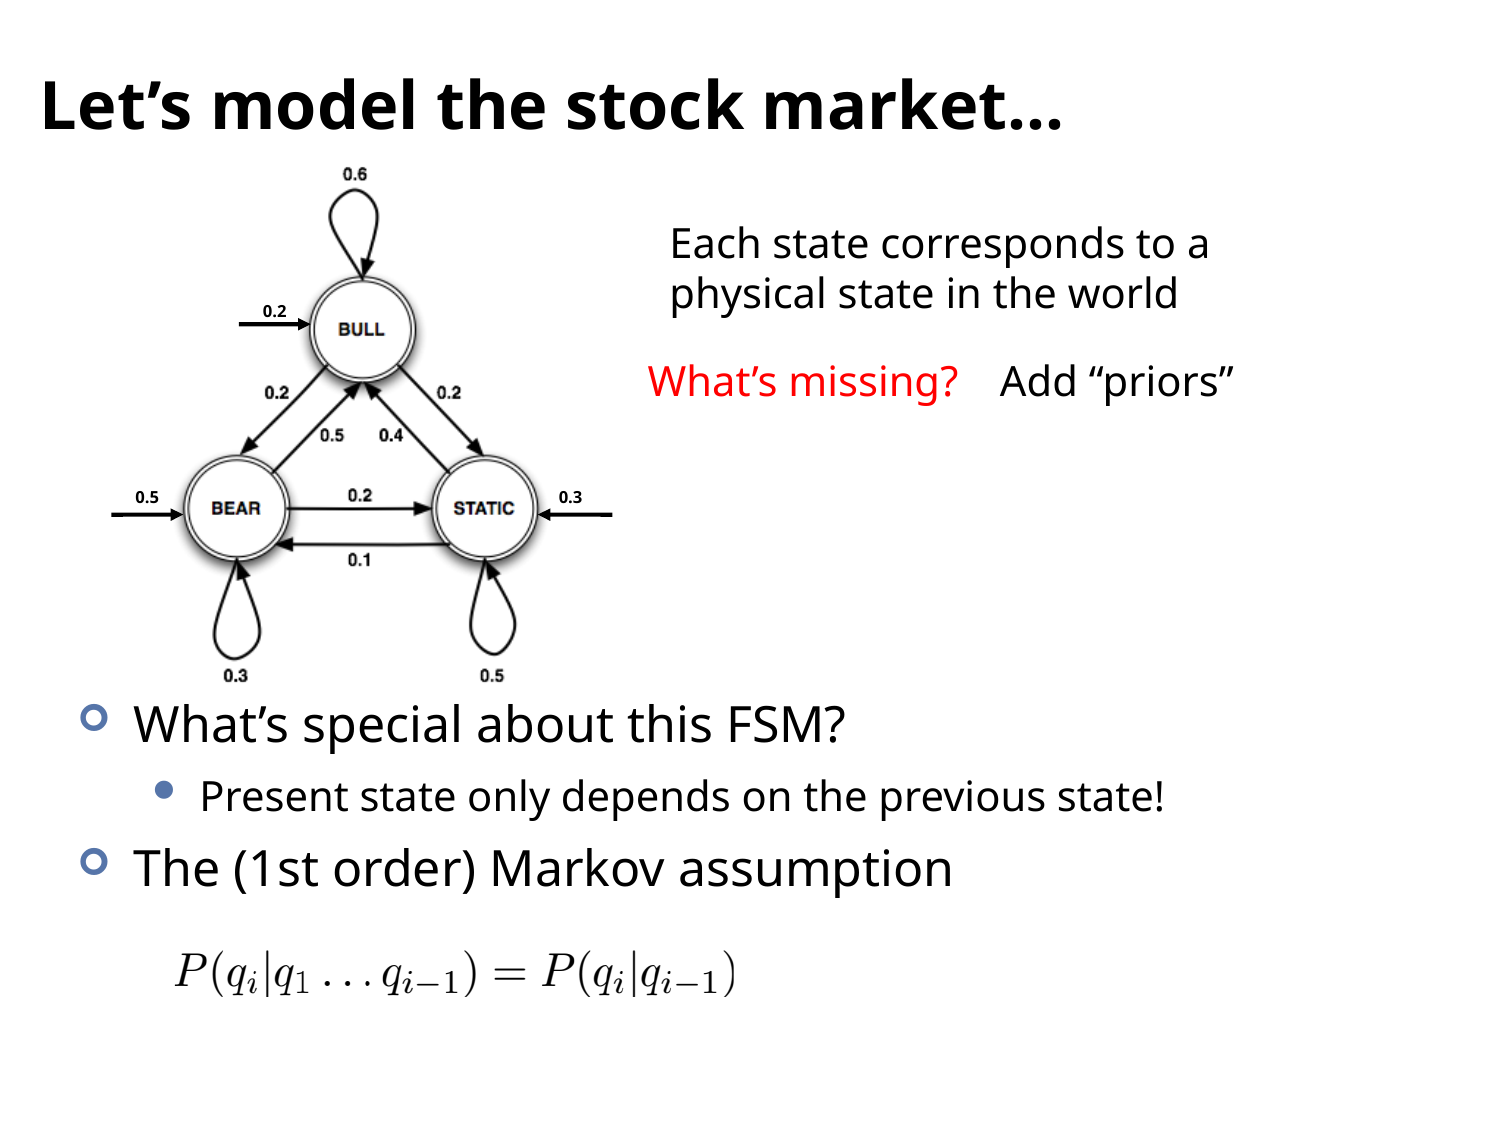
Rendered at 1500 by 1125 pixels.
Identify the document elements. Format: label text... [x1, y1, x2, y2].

text_box Add “priors” [985, 346, 1249, 412]
list What’s special about this FSM? Present state only depends on the previous state! The (1st order) Markov assumption [62, 174, 1451, 1013]
picture [166, 515, 553, 688]
picture [166, 162, 553, 299]
picture [174, 949, 734, 997]
text_box Each state corresponds to a physical state in the world [654, 209, 1350, 325]
text_box What’s missing? [632, 346, 974, 412]
title Let’s model the stock market… [24, 18, 1451, 188]
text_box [111, 299, 613, 515]
